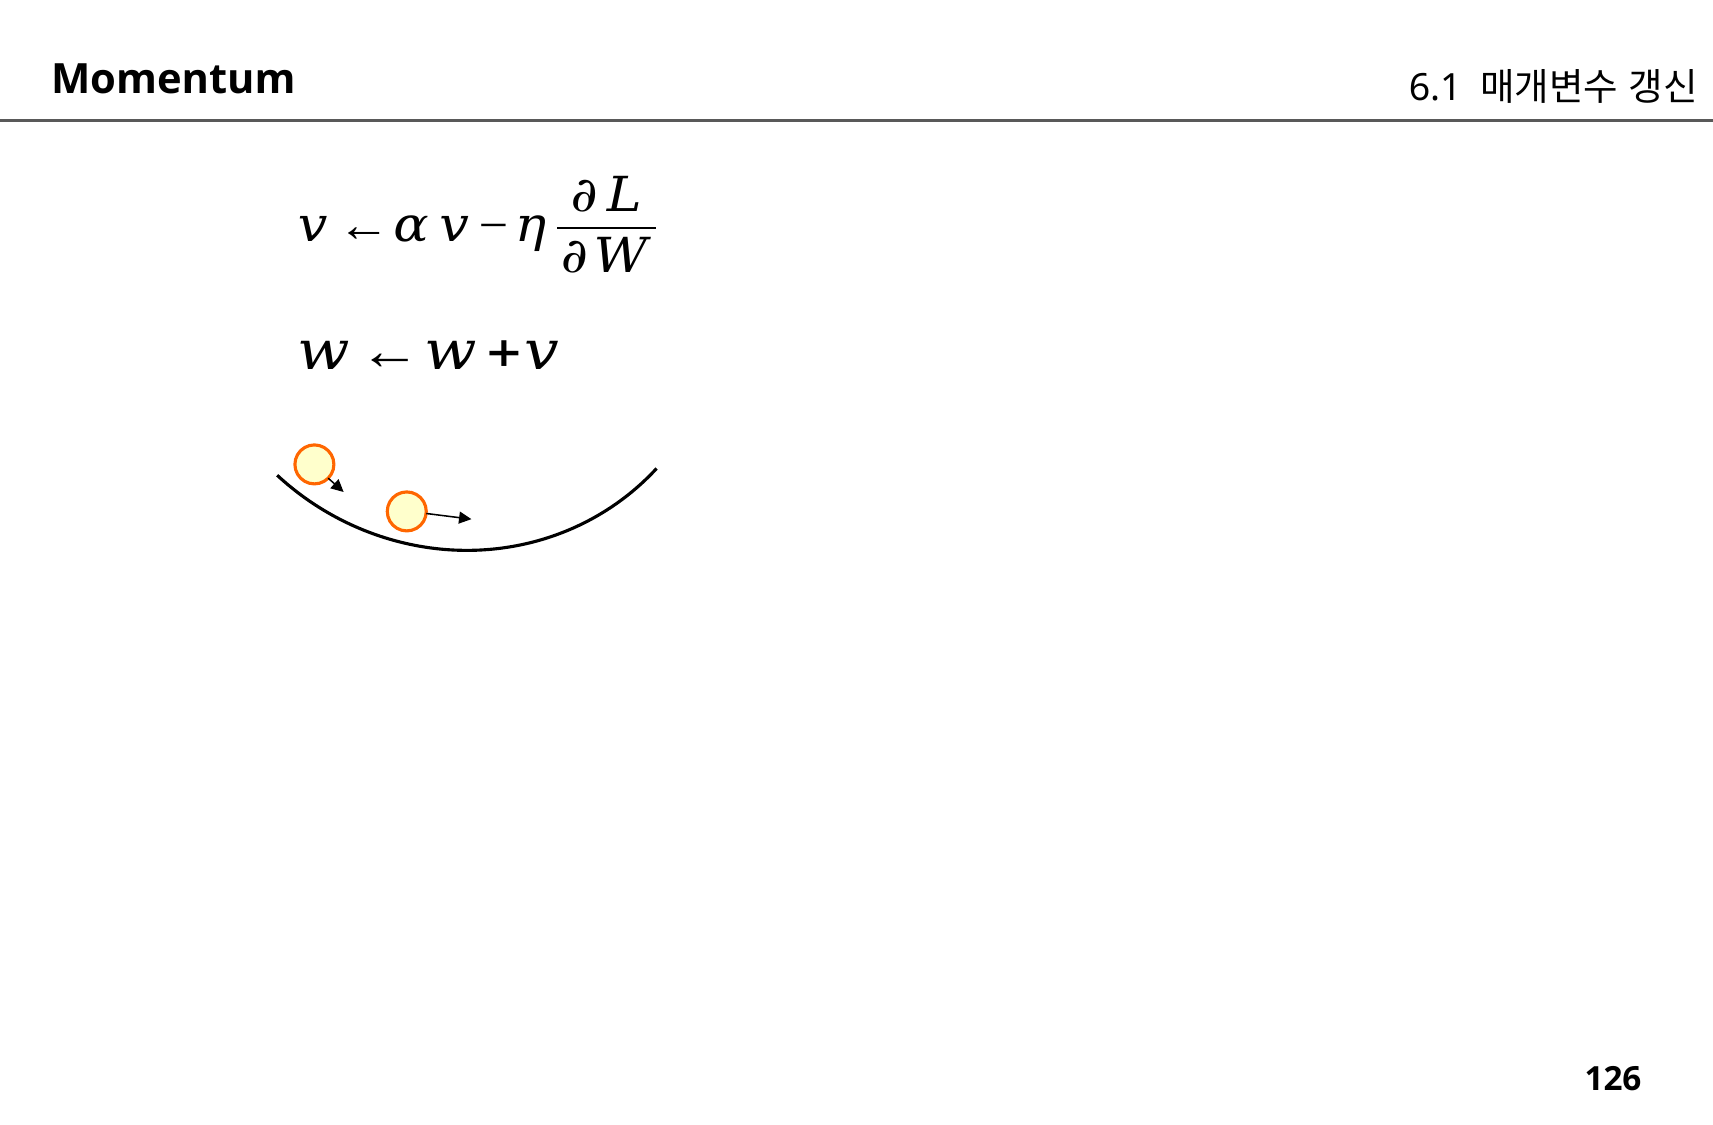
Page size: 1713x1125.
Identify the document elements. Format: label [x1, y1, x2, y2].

text_box [276, 282, 658, 552]
text_box [916, 44, 1713, 111]
text_box [11, 13, 803, 105]
